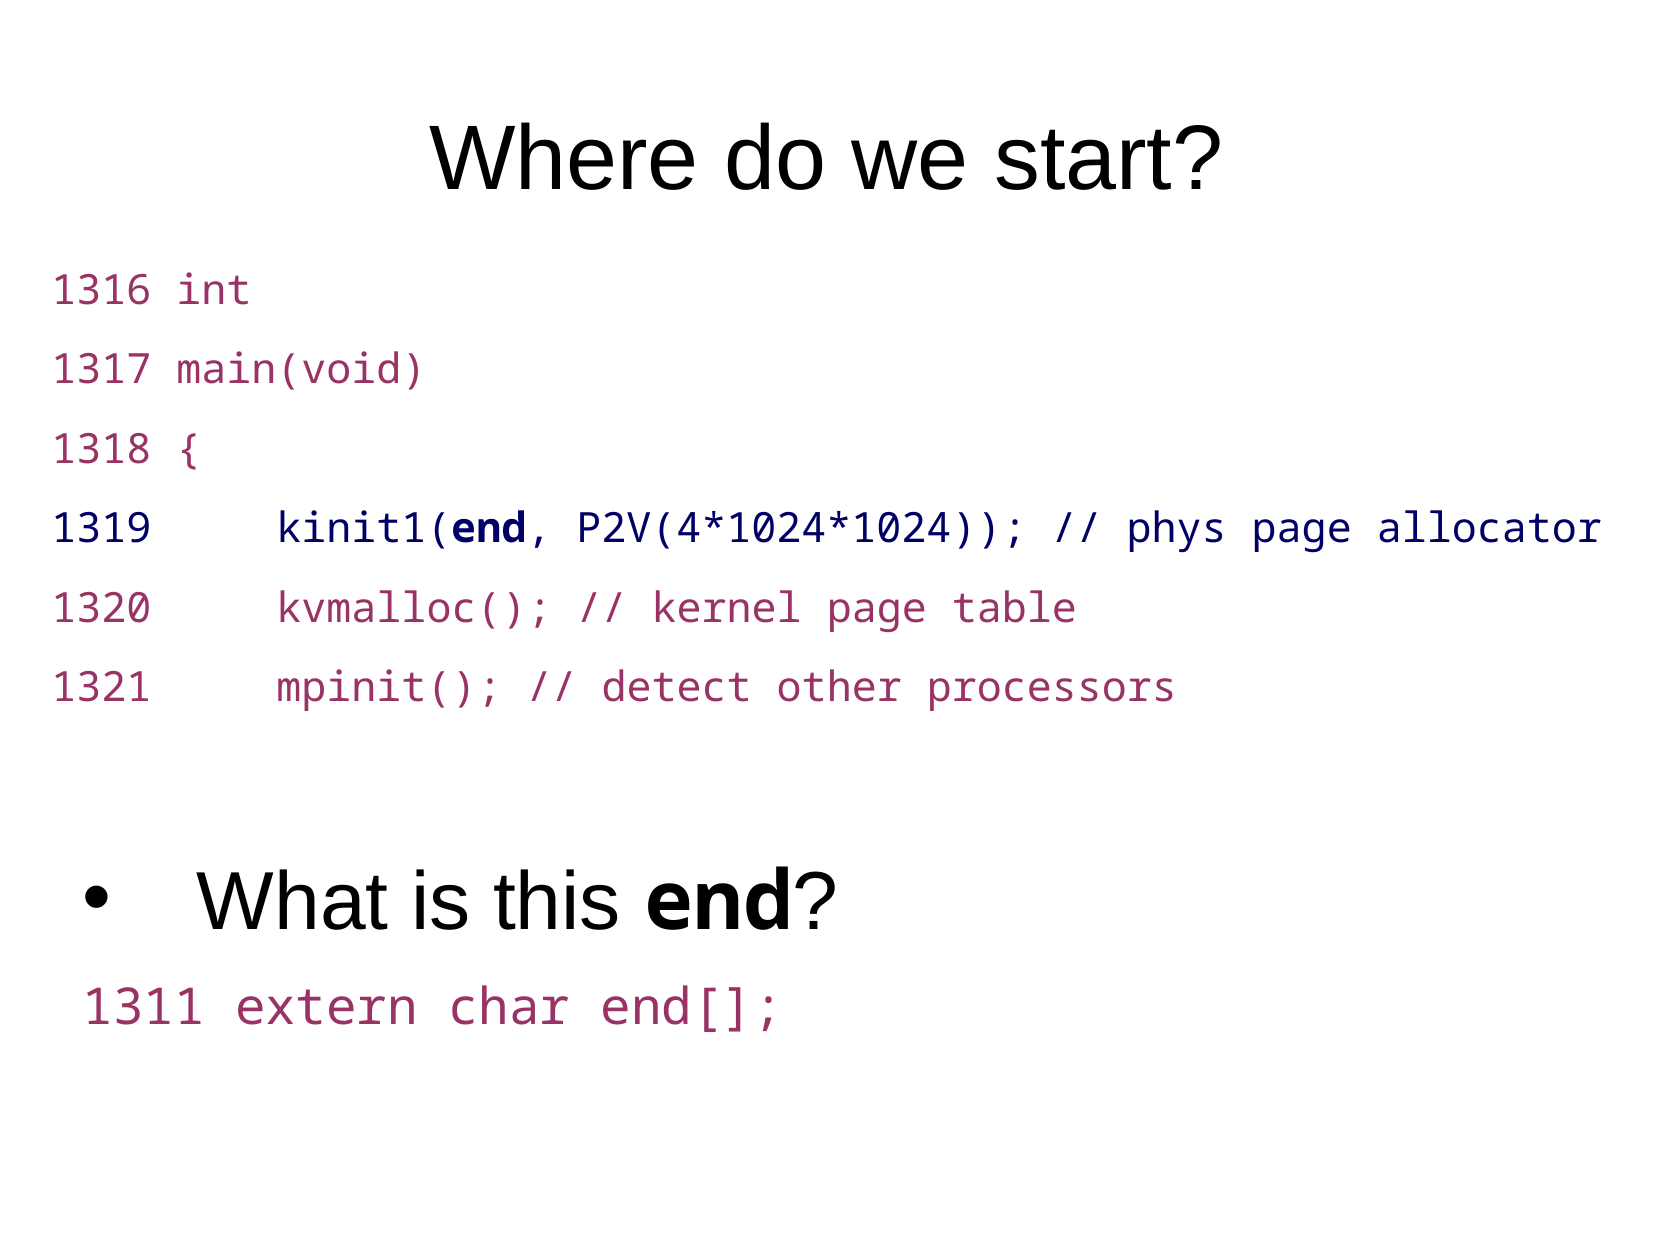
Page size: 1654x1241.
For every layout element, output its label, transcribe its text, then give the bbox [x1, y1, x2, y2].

list What is this end? 1311 extern char end[]; [82, 846, 1571, 1147]
list 1316 int 1317 main(void) 1318 { 1319 kinit1(end, P2V(4*1024*1024)); // phys page allocator 1320 kvmalloc(); // kernel page table 1321 mpinit(); // detect other processors [51, 262, 1626, 675]
title Where do we start? [82, 49, 1571, 257]
